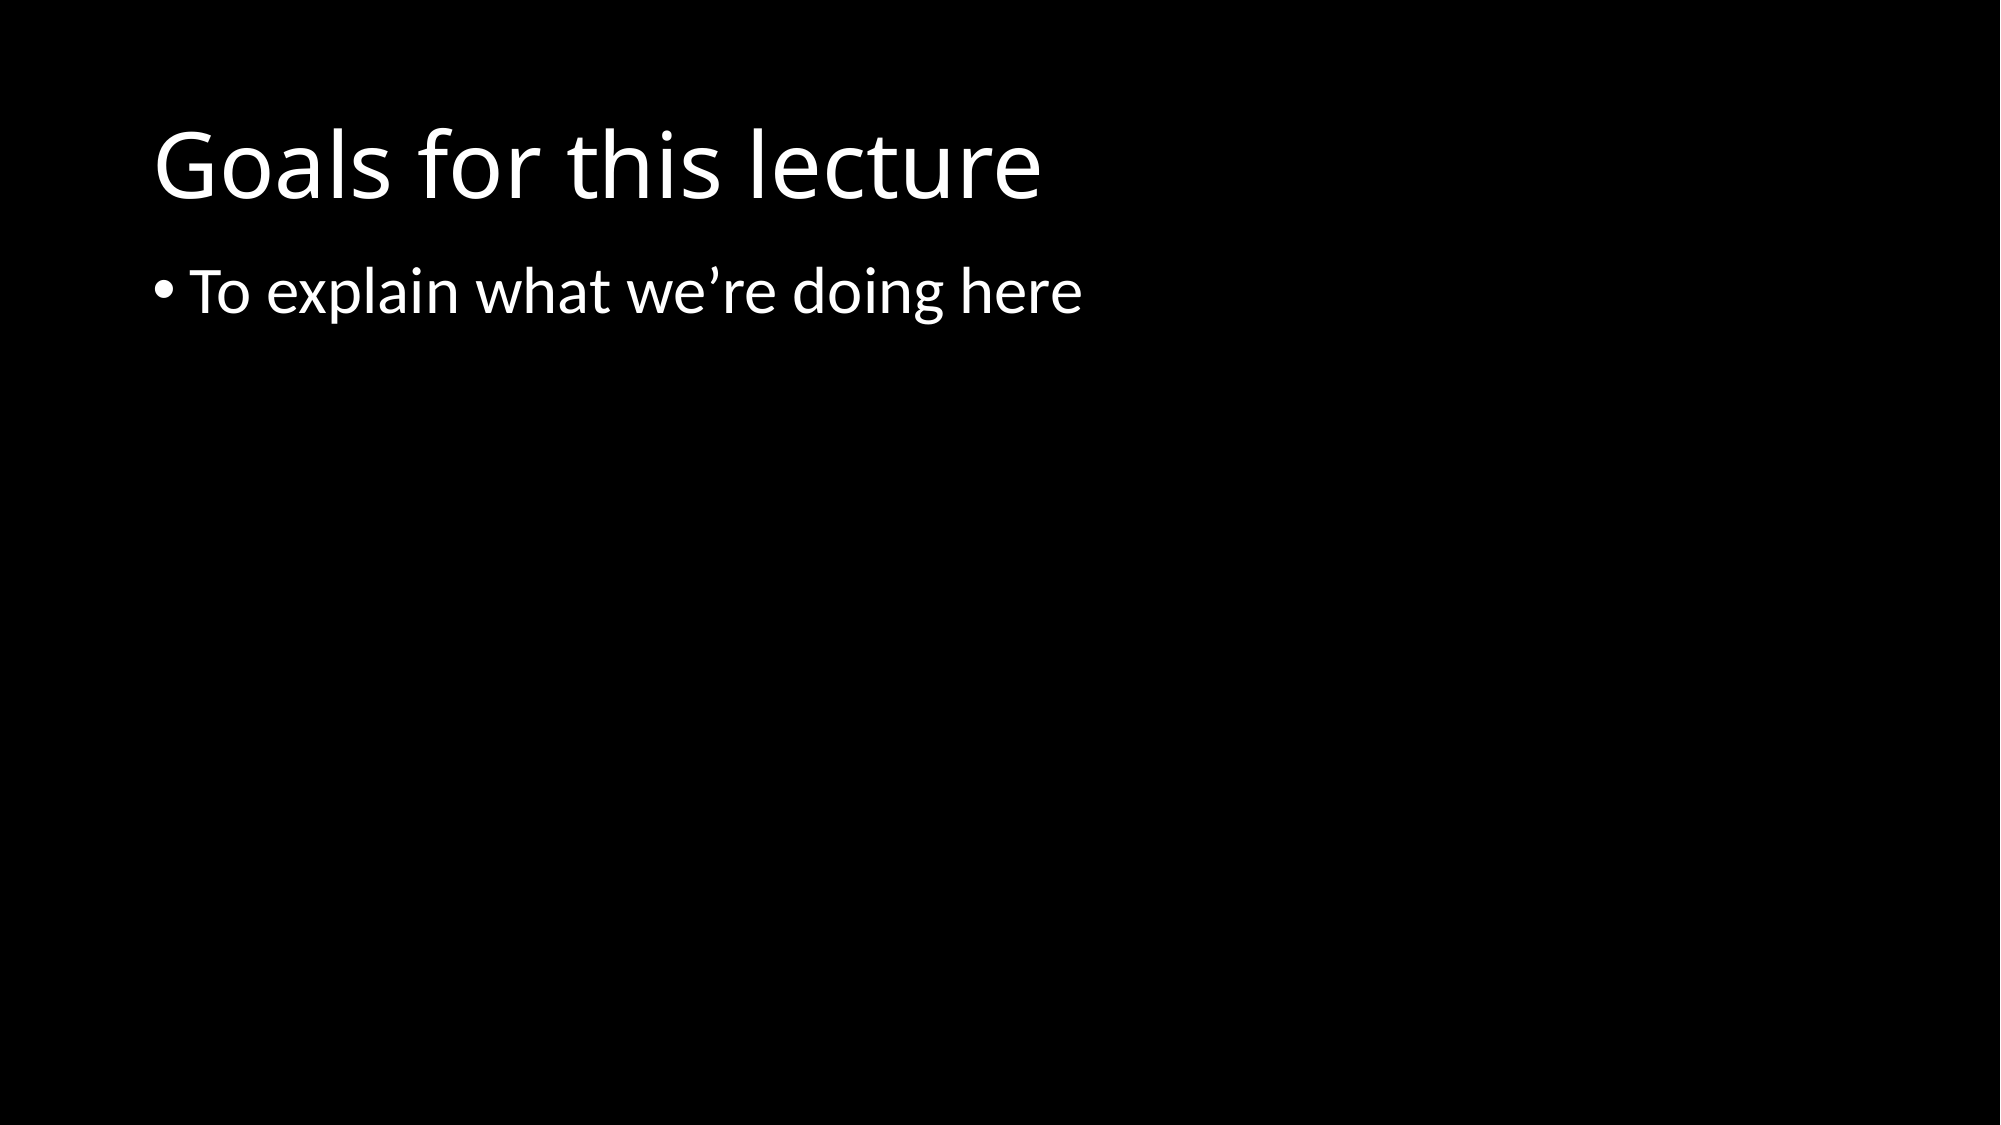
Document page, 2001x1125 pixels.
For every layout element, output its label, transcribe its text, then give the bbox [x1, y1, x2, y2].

list To explain what we’re doing here [137, 248, 1863, 963]
title Goals for this lecture [137, 59, 1863, 248]
